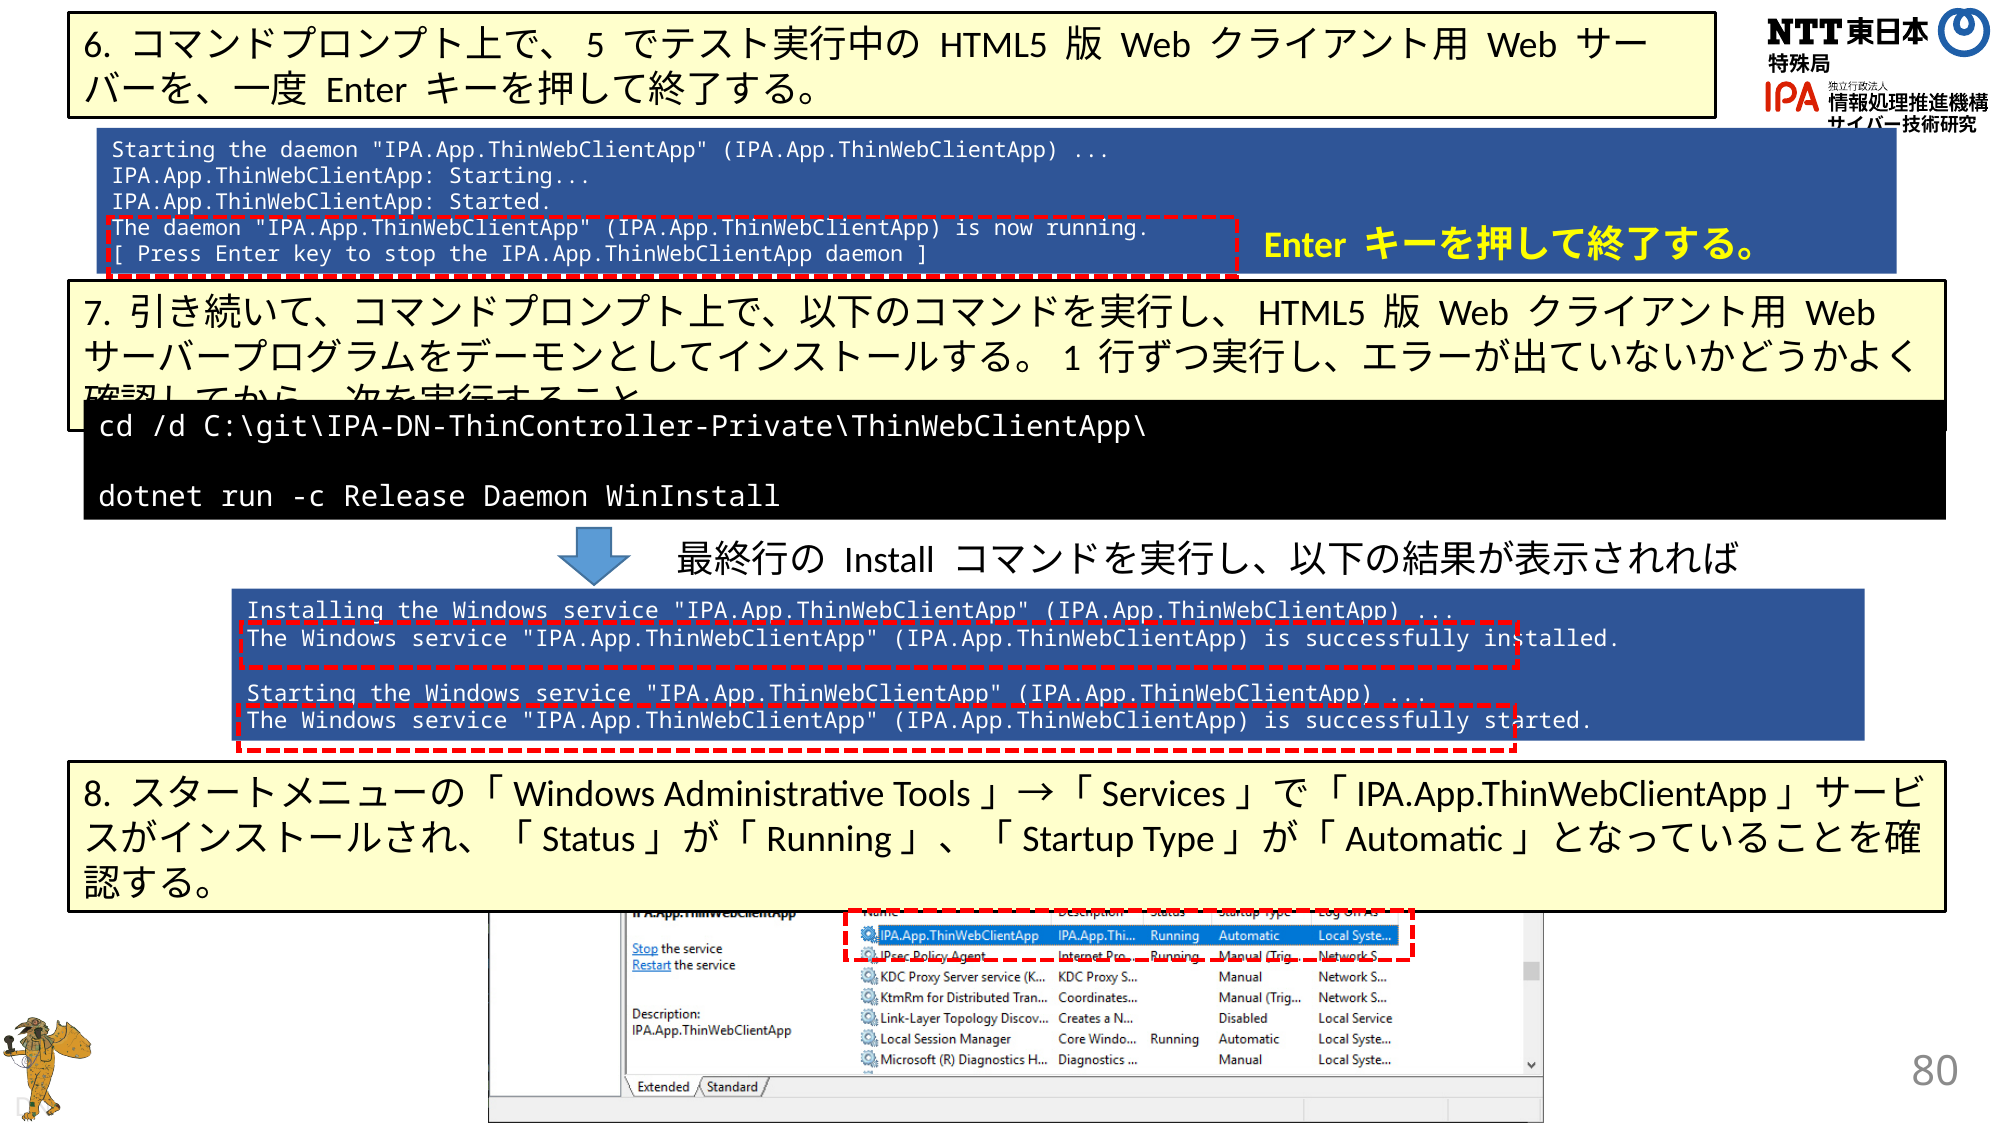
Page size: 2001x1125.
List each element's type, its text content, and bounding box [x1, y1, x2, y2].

slide_number 80 [1544, 1042, 1975, 1103]
text_box 7. 引き続いて、コマンドプロンプト上で、以下のコマンドを実行し、HTML5 版 Web クライアント用 Web サーバープログラムをデーモンとしてインストールする。1 行ずつ実行し、エラーが出ていないかどうかよく確認してから、次を実行すること。 [68, 280, 1946, 431]
text_box [108, 216, 1238, 278]
text_box 最終行の Install コマンドを実行し、以下の結果が表示されれば OK。 [661, 527, 1837, 588]
picture [488, 779, 1544, 1123]
text_box 6. コマンドプロンプト上で、5 でテスト実行中の HTML5 版 Web クライアント用 Web サーバーを、一度 Enter キーを押して終了する。 [68, 12, 1716, 118]
text_box Enter キーを押して終了する。 [1249, 212, 1759, 273]
text_box [556, 526, 632, 587]
text_box cd /d C:\git\IPA-DN-ThinController-Private\ThinWebClientApp\ dotnet run -c Release Daemon WinInstall [83, 399, 1946, 520]
text_box 8. スタートメニューの「Windows Administrative Tools」→「Services」で「IPA.App.ThinWebClientApp」サービスがインストールされ、「Status」が「Running」、「Startup Type」が「Automatic」となっていることを確認する。 [68, 761, 1946, 912]
text_box Starting the daemon "IPA.App.ThinWebClientApp" (IPA.App.ThinWebClientApp) ... IPA.App.ThinWebClientApp: Starting... IPA.App.ThinWebClientApp: Started. The daemon "IPA.App.ThinWebClientApp" (IPA.App.ThinWebClientApp) is now running. [ Press Enter key to stop the IPA.App.ThinWebClientApp daemon ] [96, 127, 1897, 274]
text_box [237, 705, 1516, 752]
text_box [240, 621, 1519, 668]
text_box Installing the Windows service "IPA.App.ThinWebClientApp" (IPA.App.ThinWebClientApp) ... The Windows service "IPA.App.ThinWebClientApp" (IPA.App.ThinWebClientApp) is successfully installed. Starting the Windows service "IPA.App.ThinWebClientApp" (IPA.App.ThinWebClientApp) ... The Windows service "IPA.App.ThinWebClientApp" (IPA.App.ThinWebClientApp) is successfully started. [231, 588, 1865, 741]
